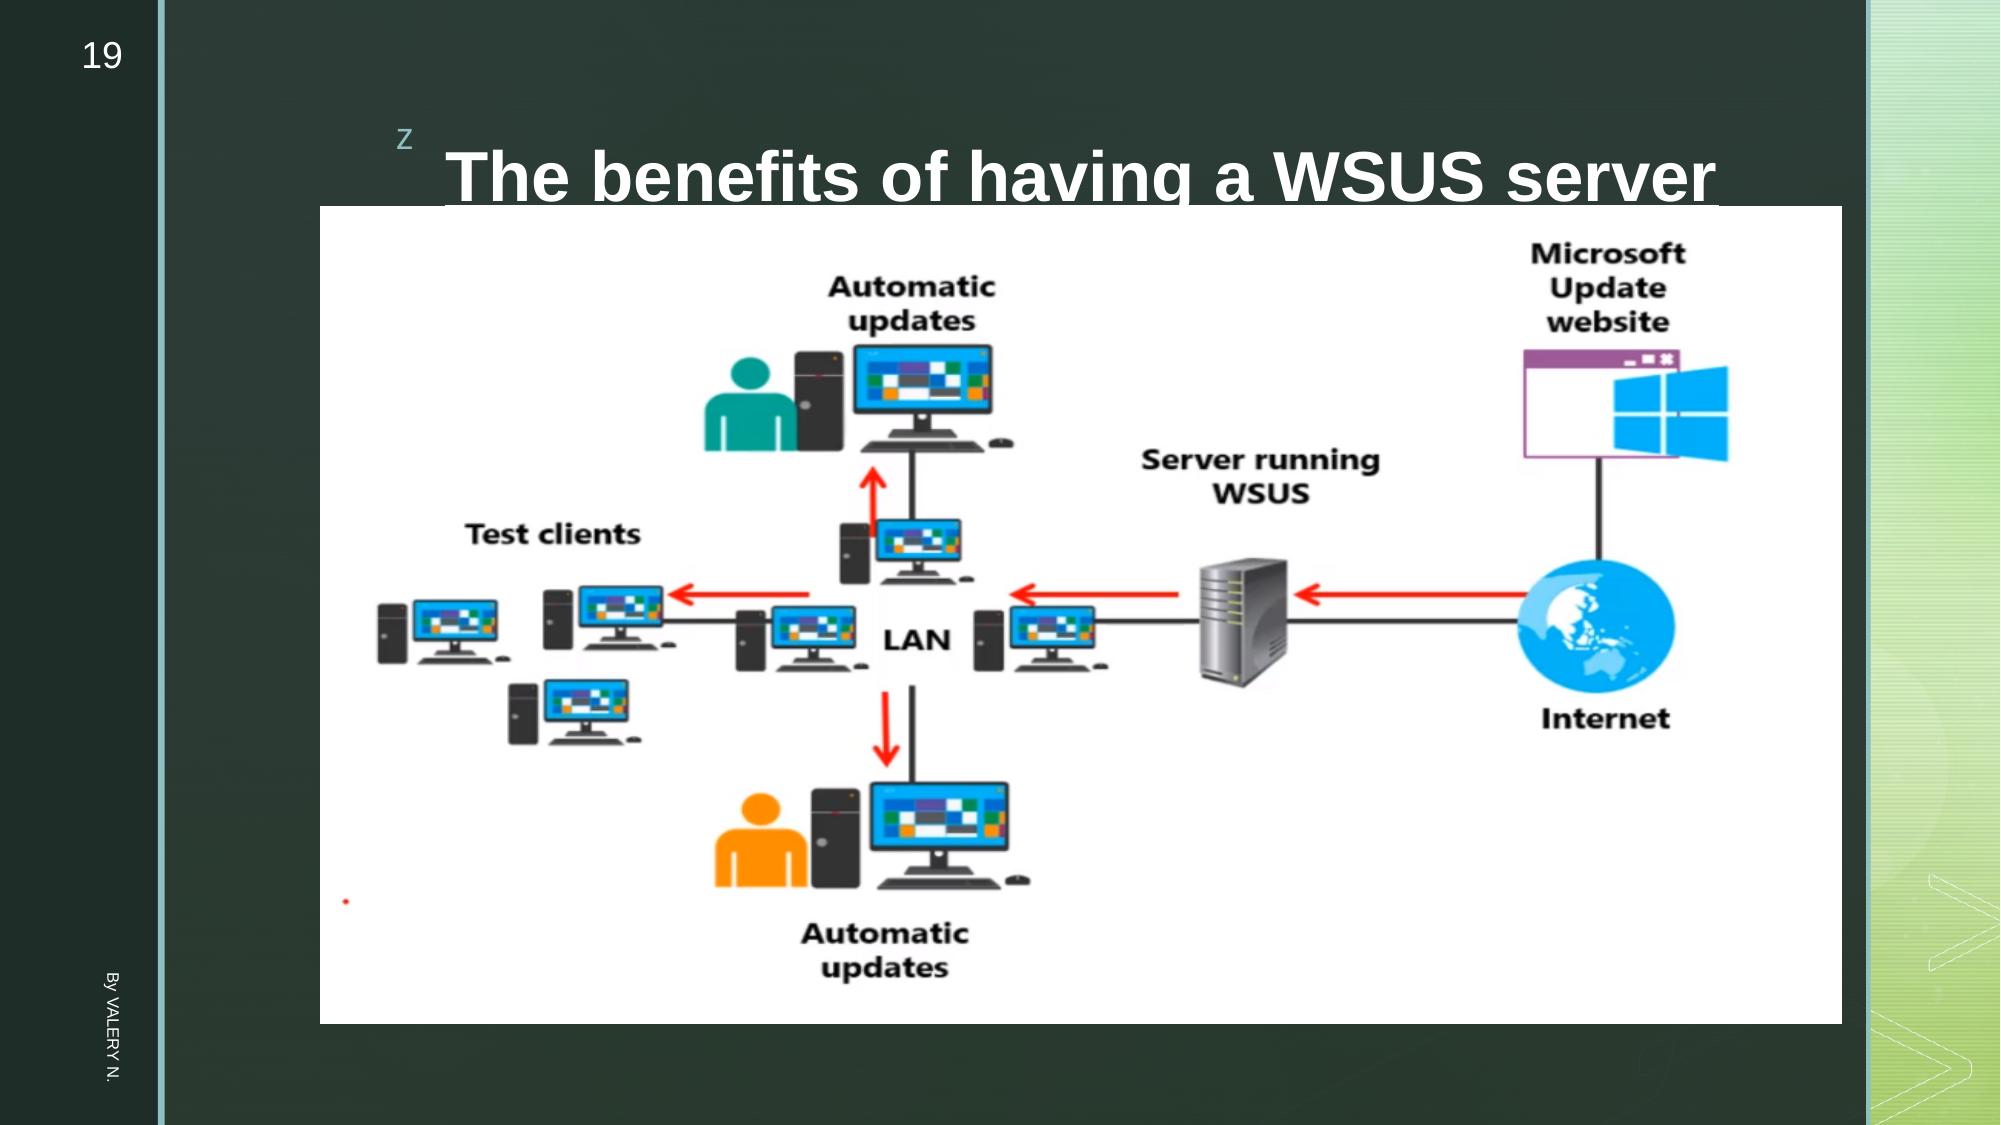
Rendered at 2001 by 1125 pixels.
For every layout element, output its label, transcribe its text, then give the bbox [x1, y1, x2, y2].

title The benefits of having a WSUS server [428, 132, 1734, 206]
footer By VALERY N. [101, 132, 131, 1098]
picture [1871, 0, 2001, 1125]
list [320, 206, 1843, 1025]
slide_number 19 [25, 26, 131, 80]
